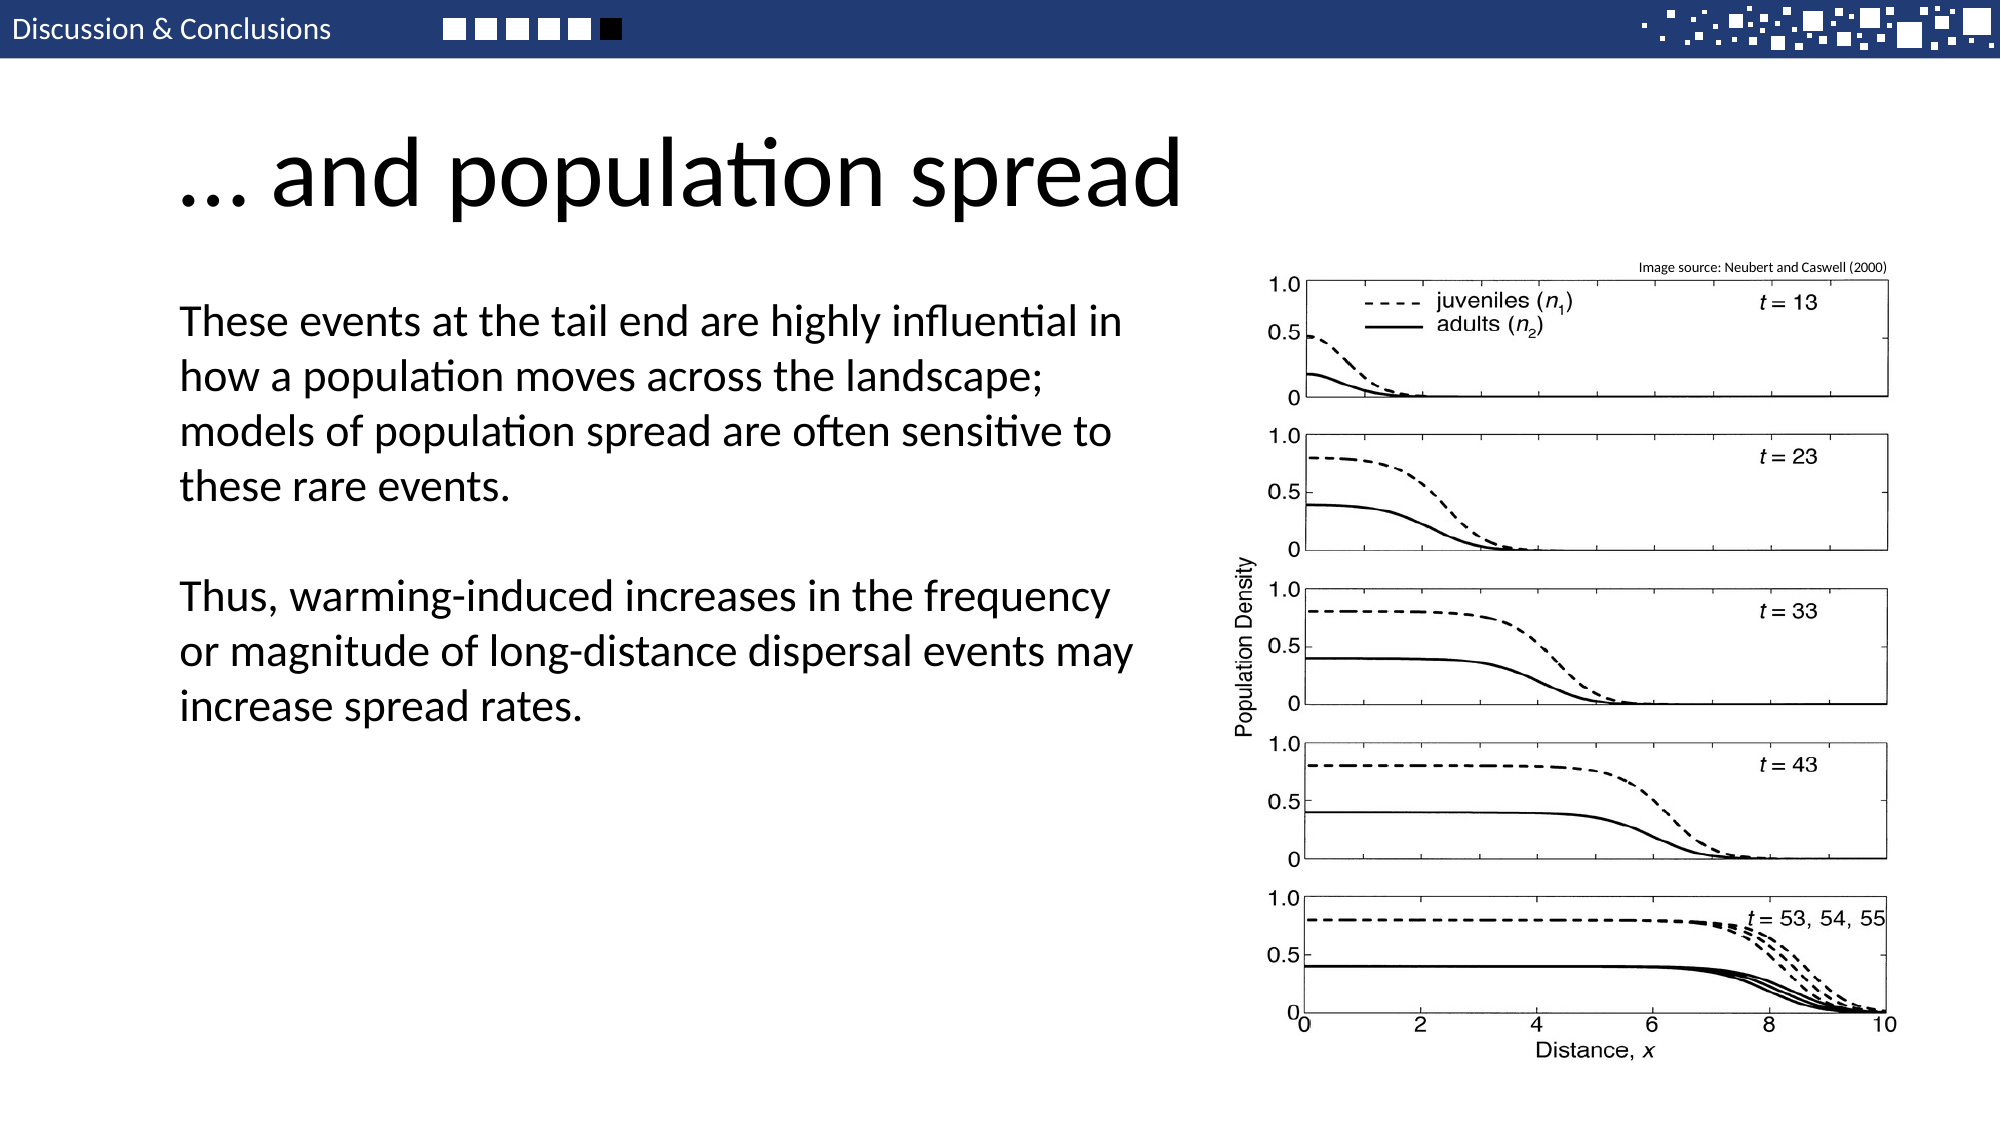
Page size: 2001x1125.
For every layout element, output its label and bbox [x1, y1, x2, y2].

picture [1232, 275, 1899, 1061]
text_box [0, 0, 2000, 59]
text_box [164, 283, 1174, 739]
text_box [1624, 250, 2000, 284]
text_box [164, 98, 1555, 234]
